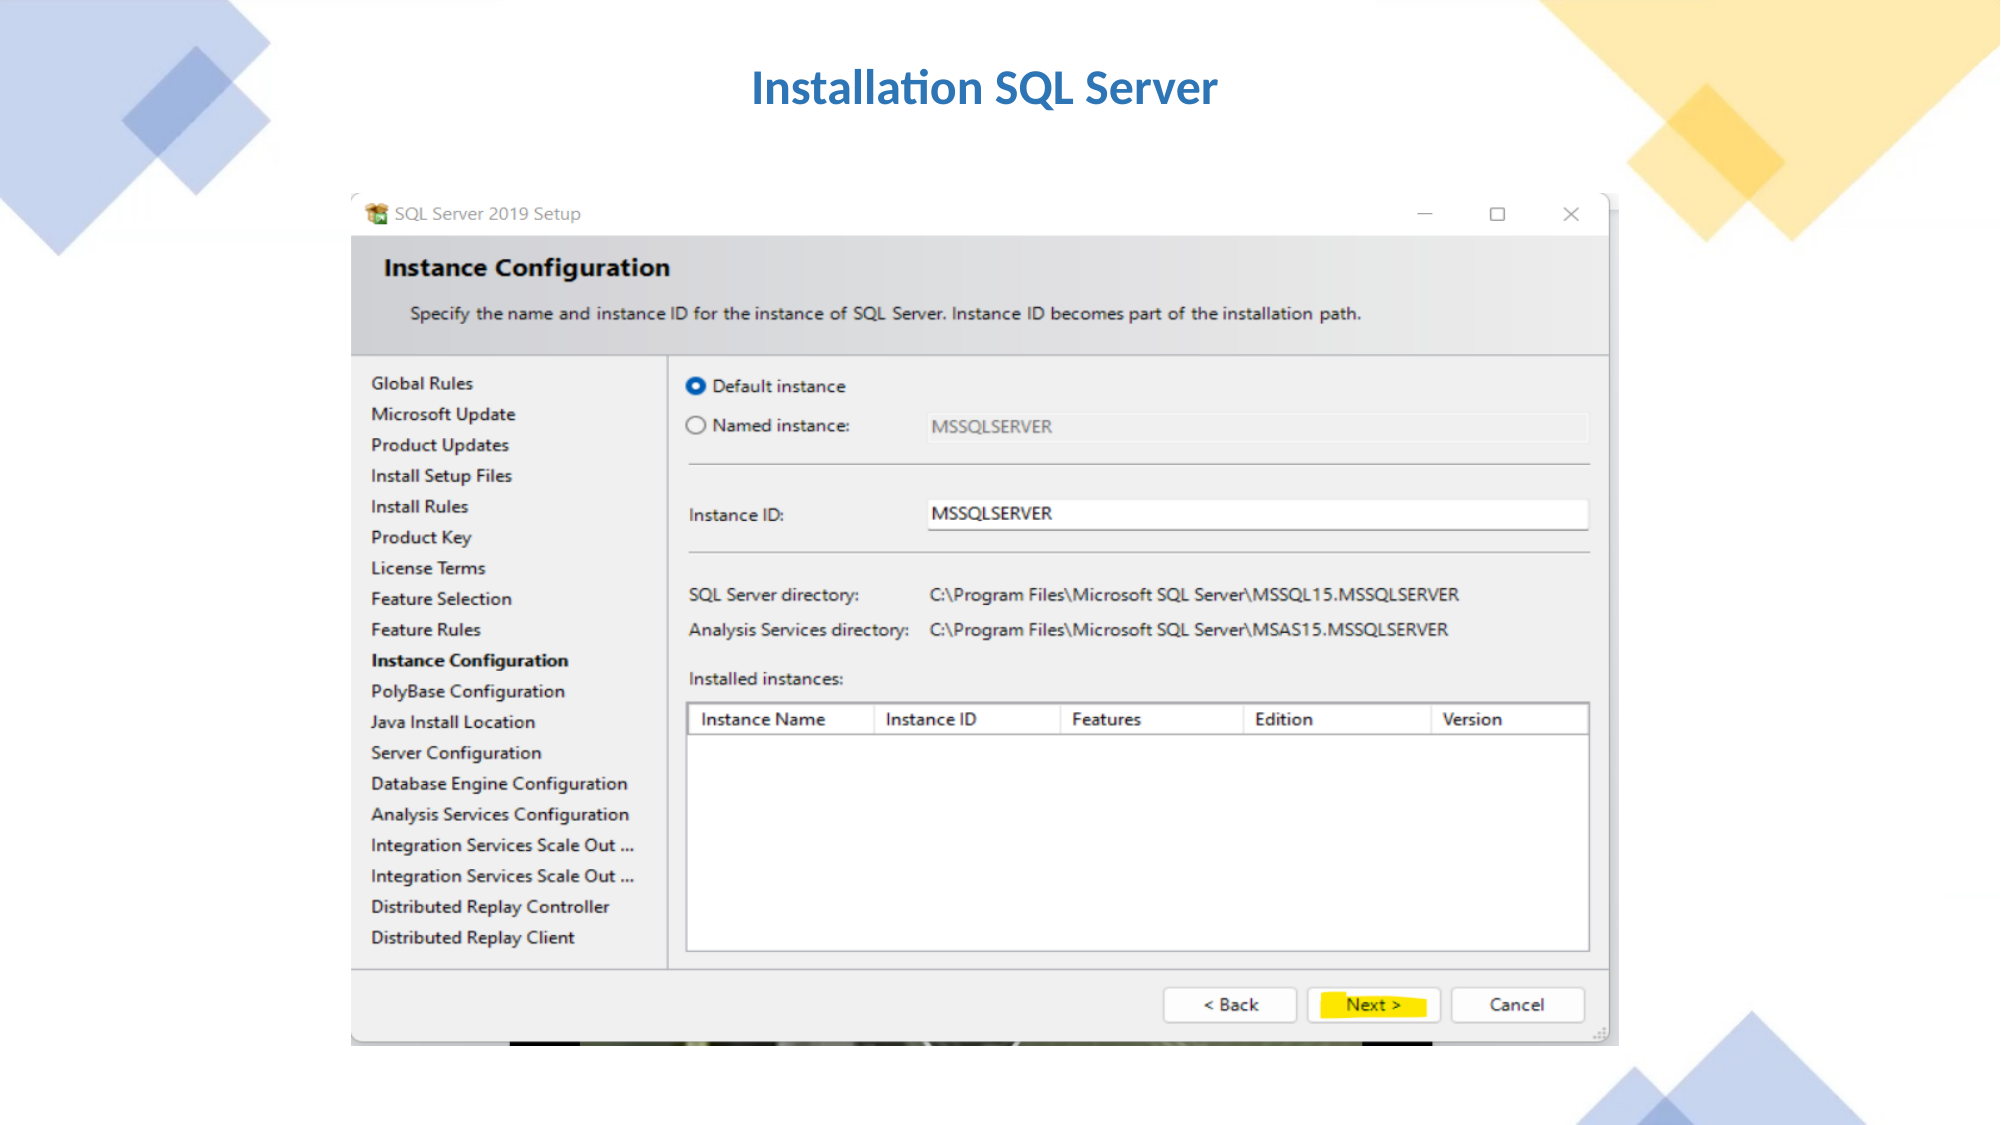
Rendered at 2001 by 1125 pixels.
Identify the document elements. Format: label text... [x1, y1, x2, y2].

picture [0, 0, 2001, 1125]
text_box Installation SQL Server [736, 47, 1234, 123]
